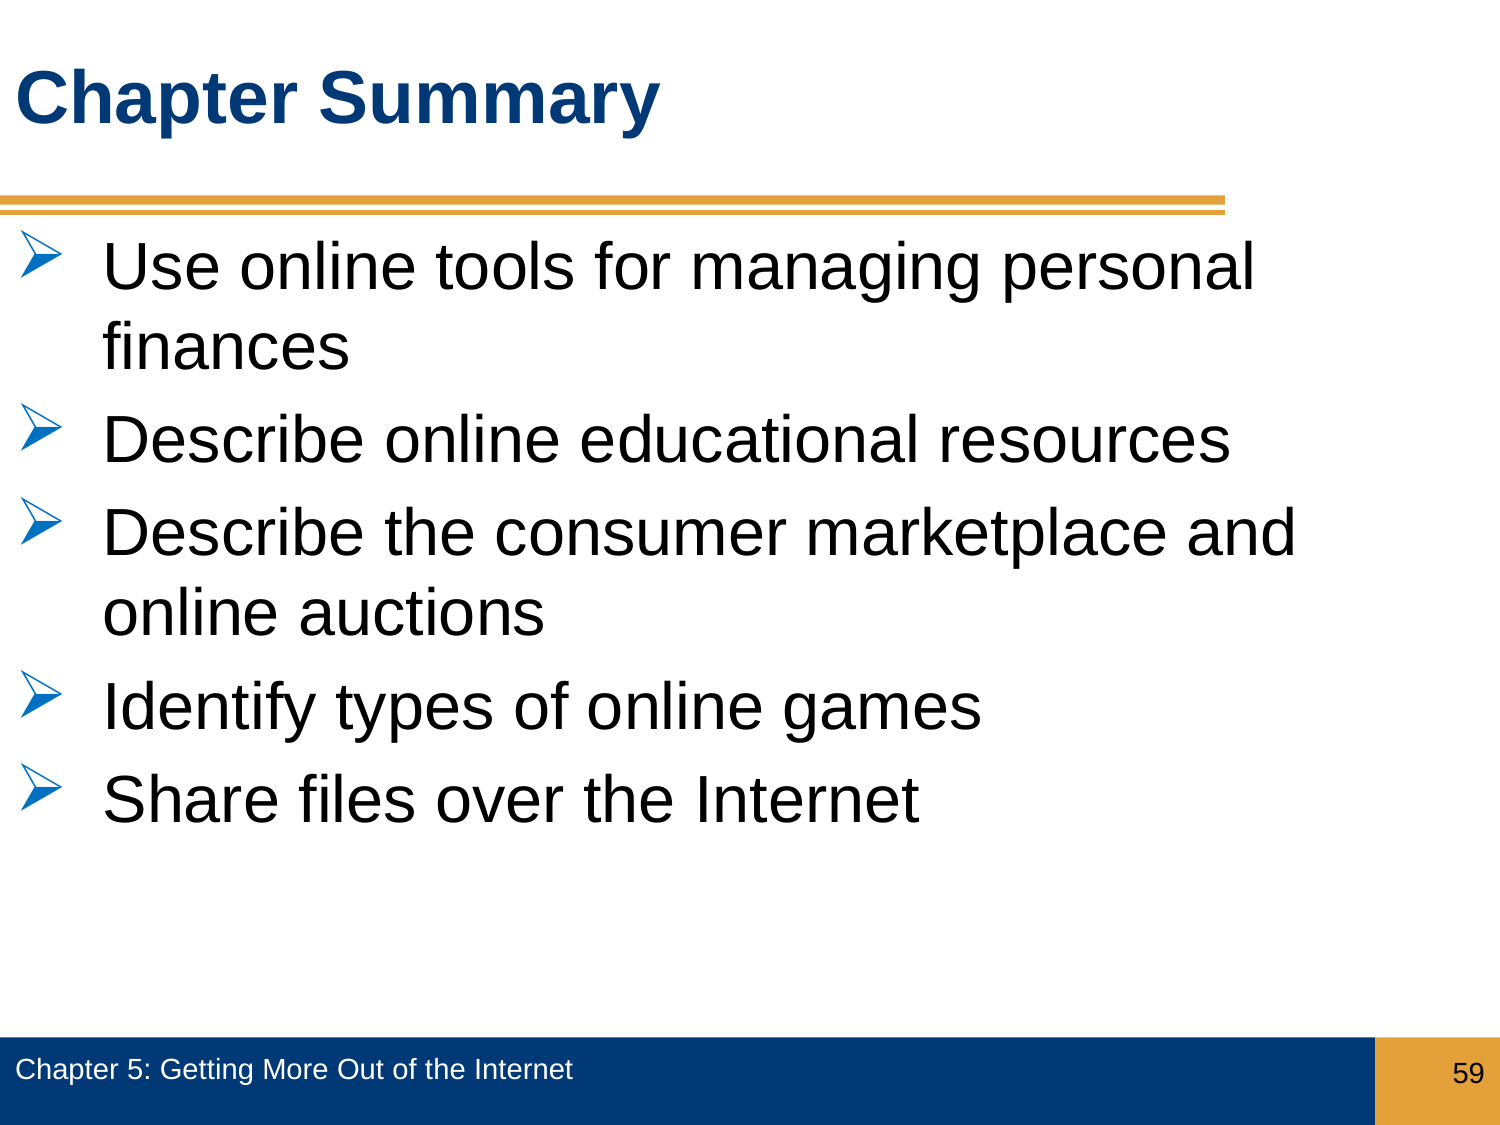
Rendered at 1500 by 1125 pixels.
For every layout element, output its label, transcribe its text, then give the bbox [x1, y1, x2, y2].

slide_number 59 [1374, 1046, 1500, 1125]
list Use online tools for managing personal finances Describe online educational resources Describe the consumer marketplace and online auctions Identify types of online games Share files over the Internet [0, 214, 1476, 1026]
footer Chapter 5: Getting More Out of the Internet [0, 1042, 626, 1125]
title Chapter Summary [0, 0, 1226, 188]
